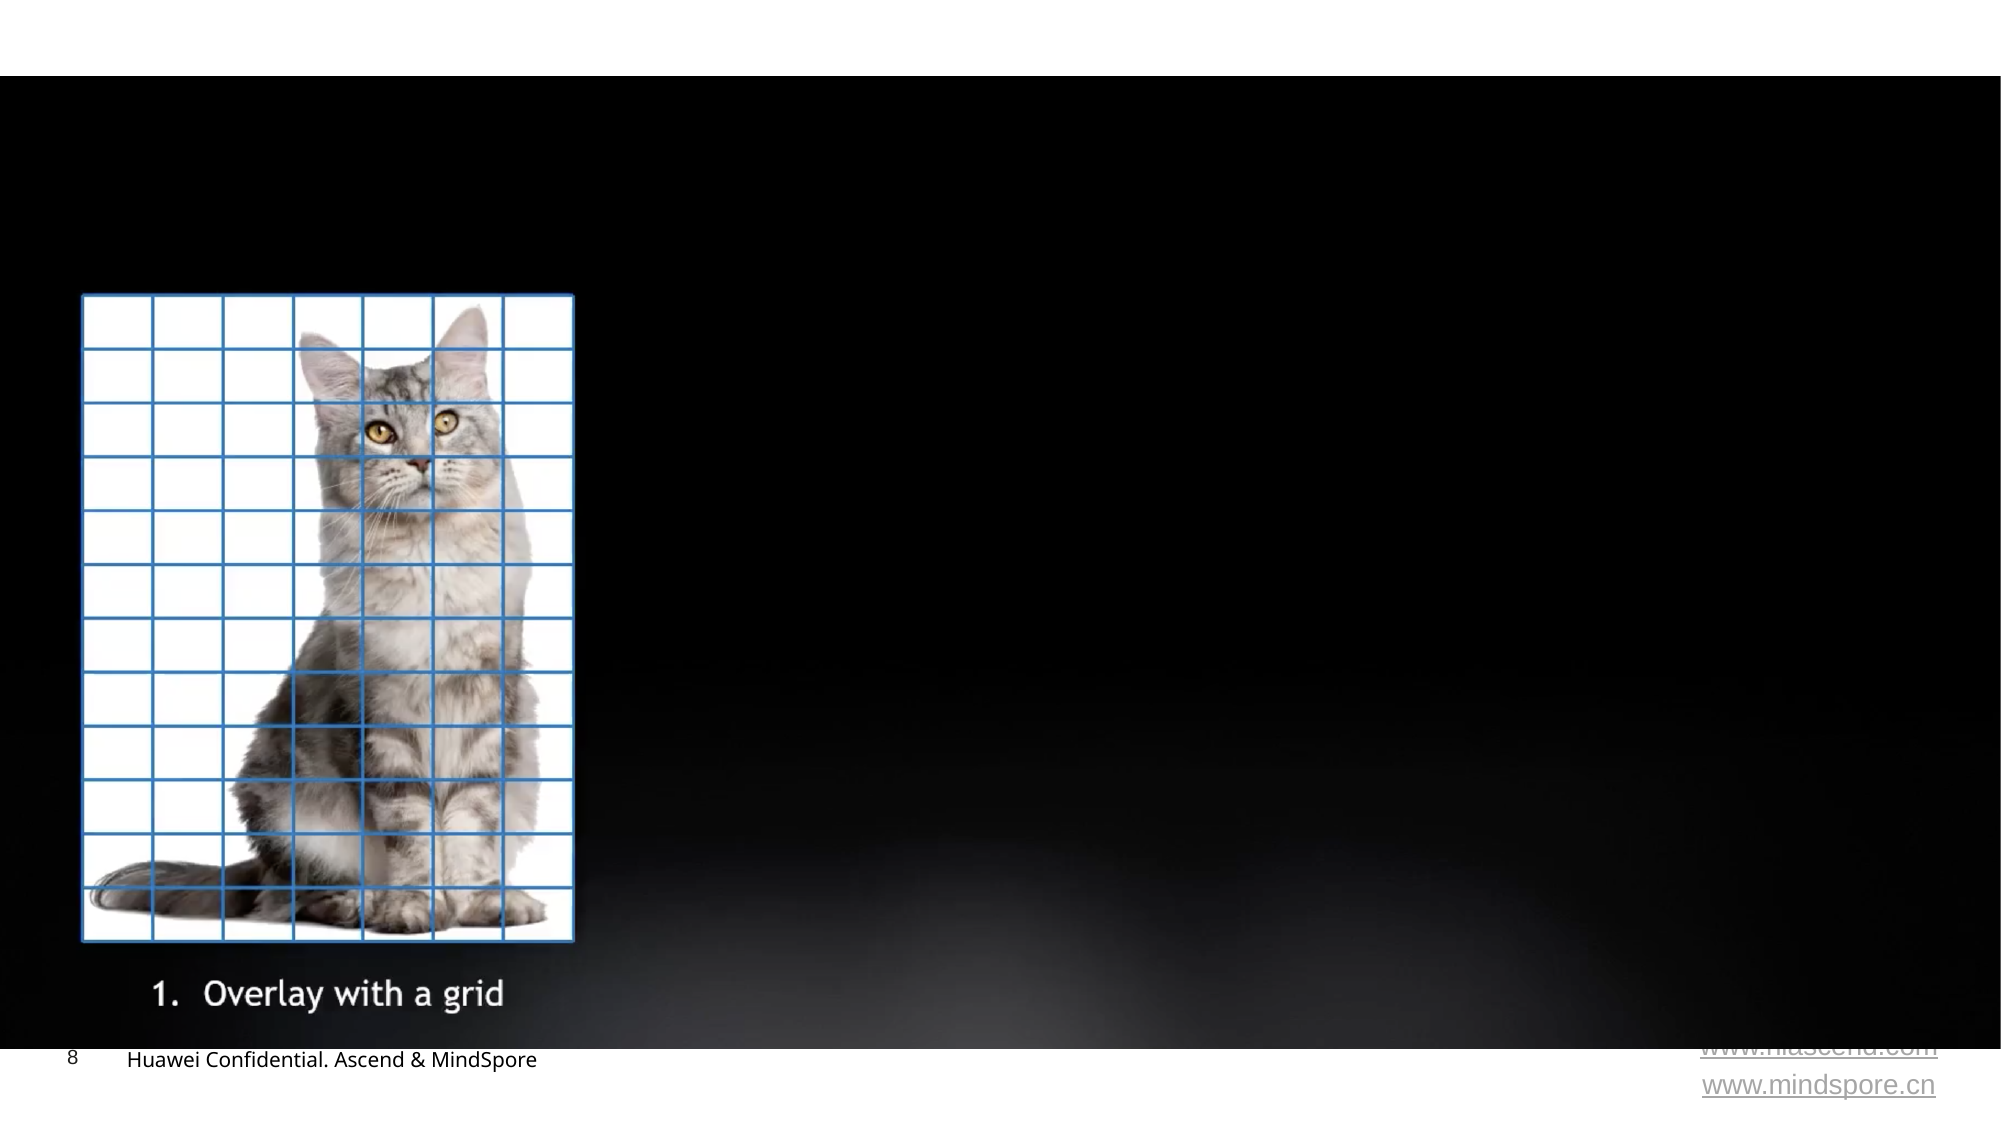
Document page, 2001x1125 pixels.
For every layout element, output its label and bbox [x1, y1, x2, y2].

picture [0, 75, 2001, 1050]
